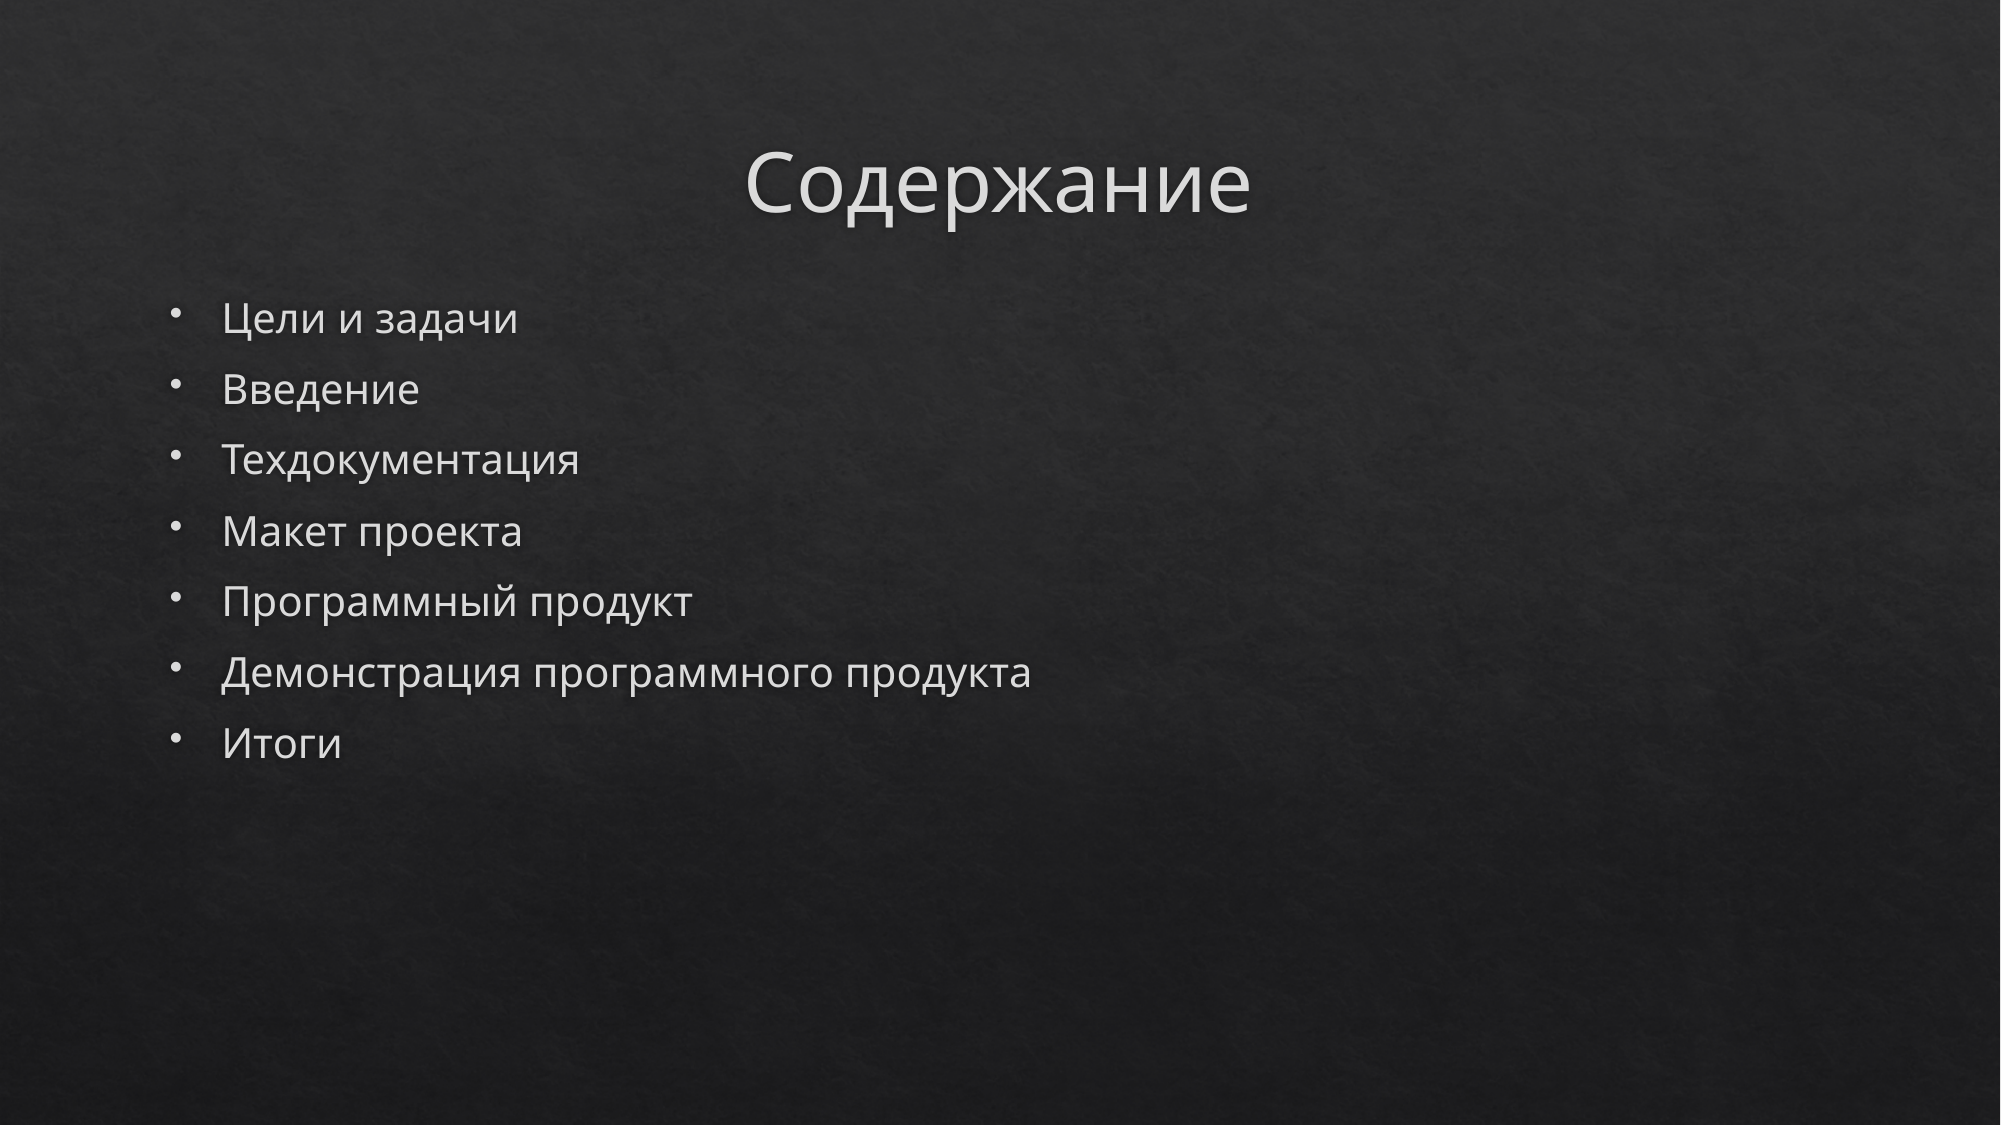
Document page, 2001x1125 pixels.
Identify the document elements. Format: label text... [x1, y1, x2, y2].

title Содержание [149, 99, 1849, 260]
list Цели и задачи Введение Техдокументация Макет проекта Программный продукт Демонстрация программного продукта Итоги [149, 284, 1849, 950]
